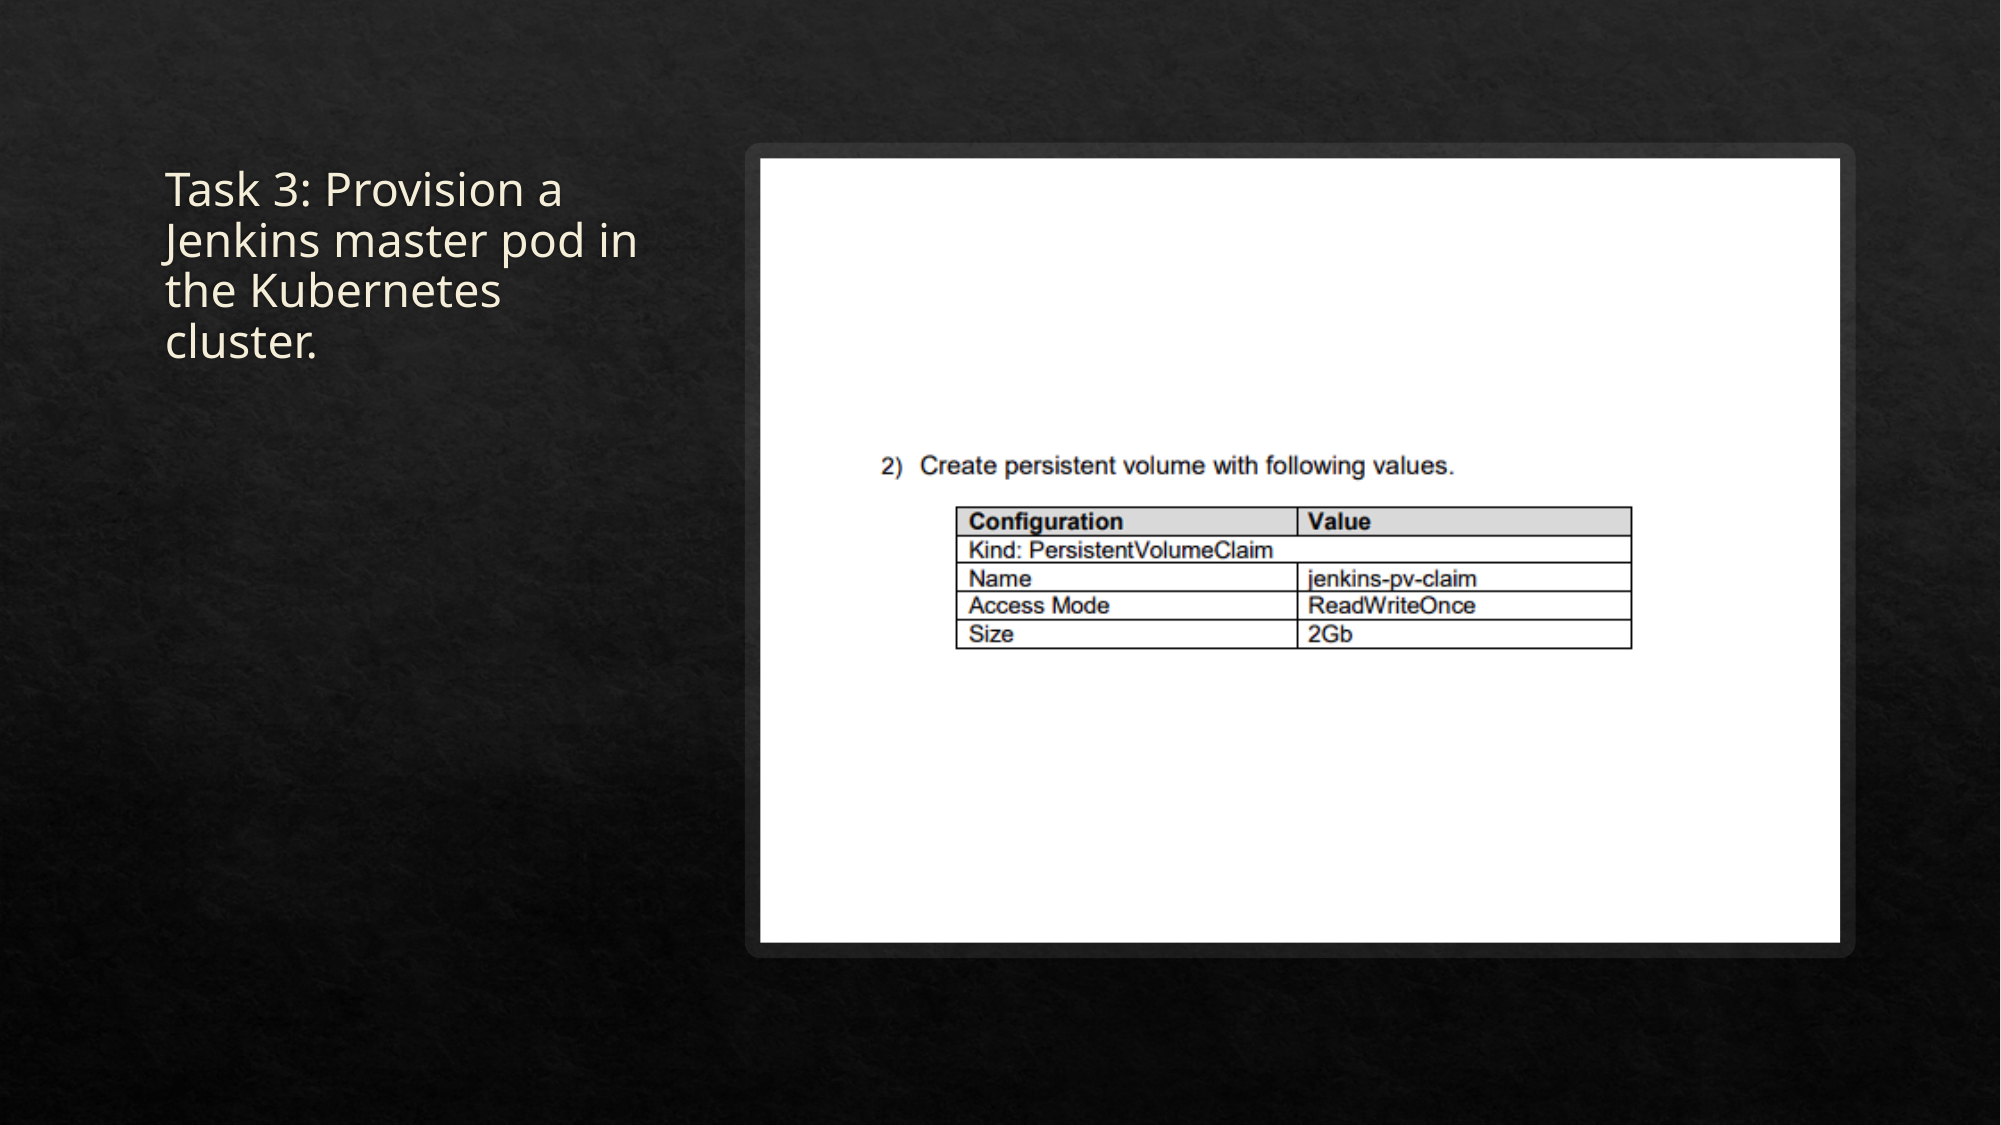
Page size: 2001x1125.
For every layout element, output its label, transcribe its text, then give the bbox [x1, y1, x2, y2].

picture [839, 421, 1772, 680]
text_box [759, 157, 1841, 944]
title Task 3: Provision a Jenkins master pod in the Kubernetes cluster. [149, 158, 668, 377]
text_box [0, 0, 2000, 1125]
